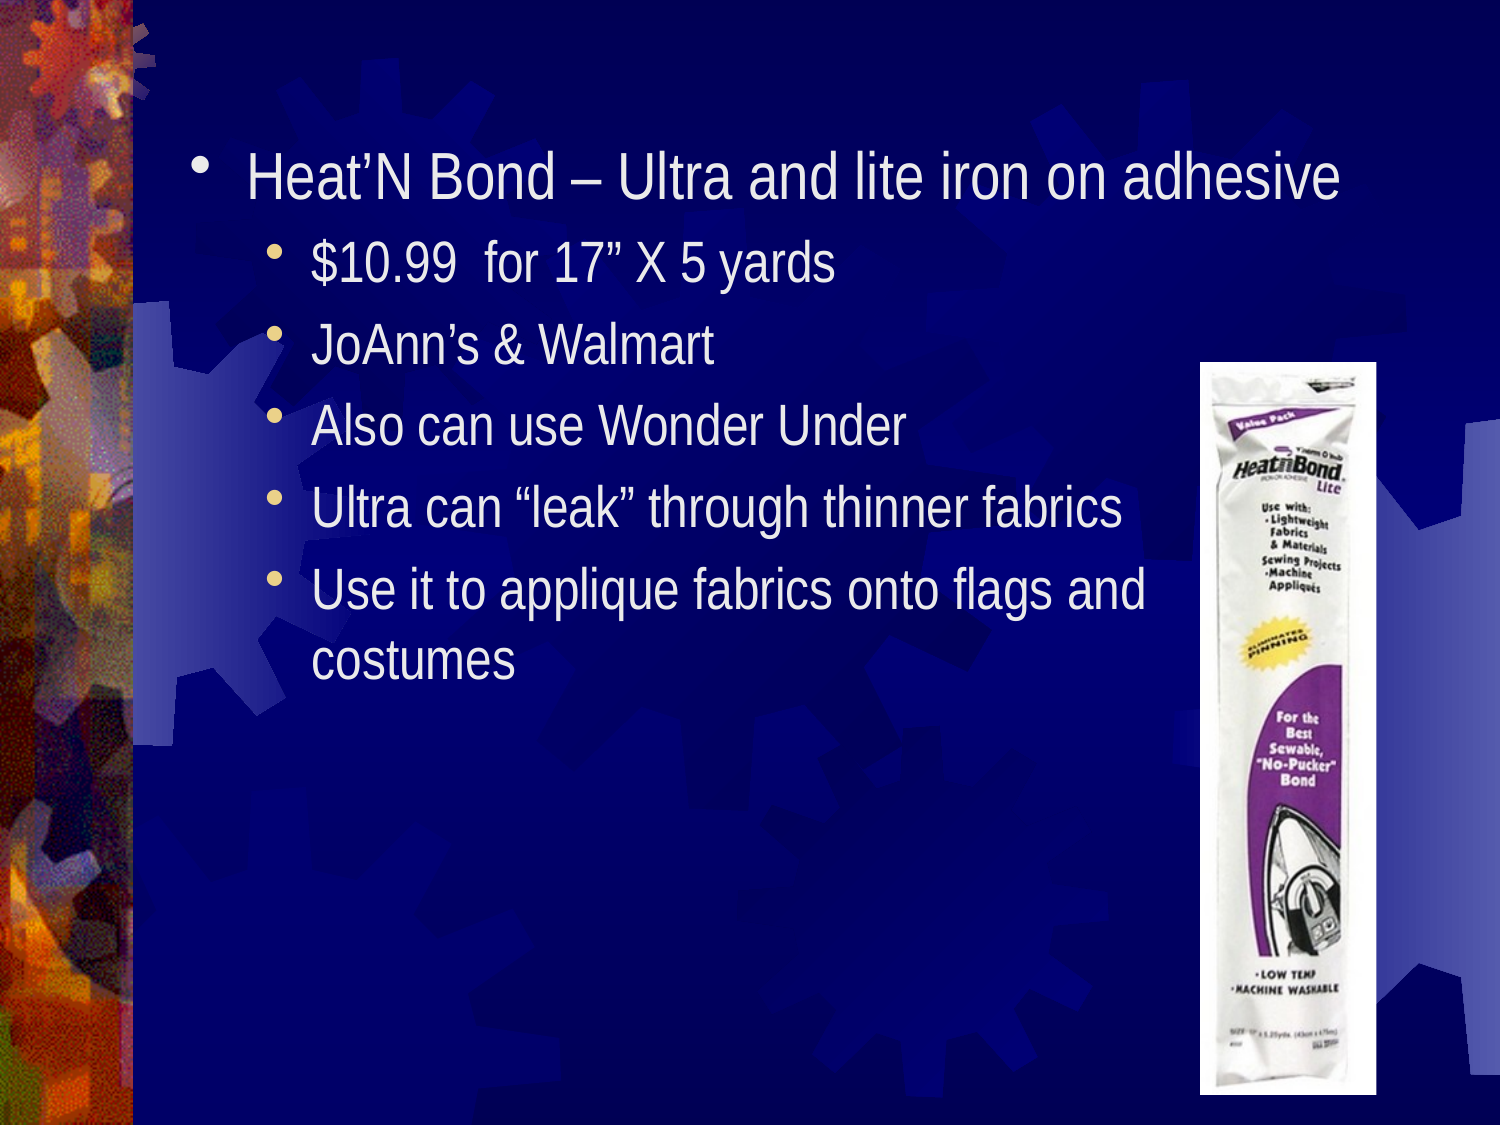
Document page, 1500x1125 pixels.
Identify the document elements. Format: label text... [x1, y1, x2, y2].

list Heat’N Bond – Ultra and lite iron on adhesive $10.99 for 17” X 5 yards JoAnn’s & Walmart Also can use Wonder Under Ultra can “leak” through thinner fabrics Use it to applique fabrics onto flags and costumes [174, 124, 1451, 951]
picture [1199, 362, 1377, 1095]
picture [0, 0, 133, 1125]
